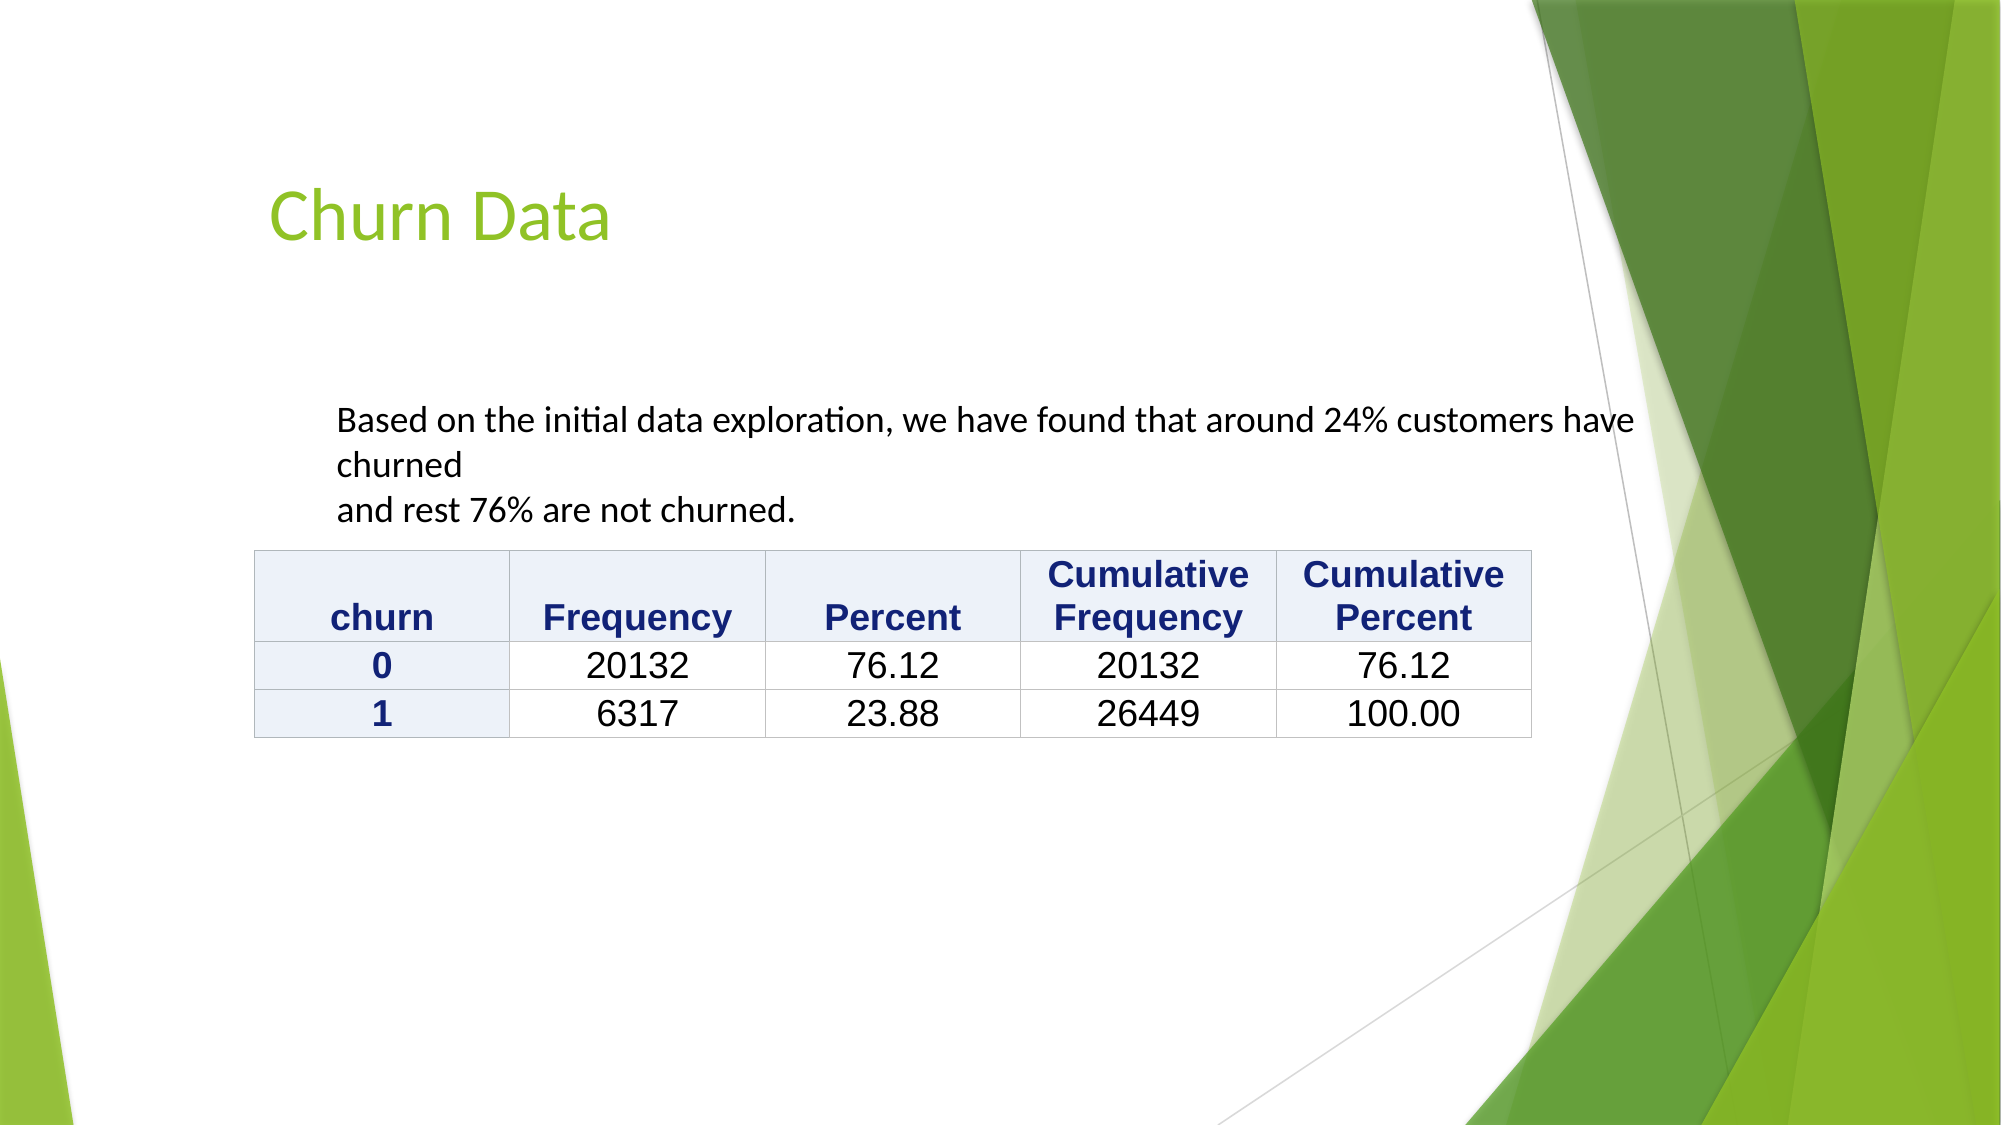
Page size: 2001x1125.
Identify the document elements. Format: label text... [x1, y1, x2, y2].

table_header churn [255, 551, 509, 641]
table_cell 76.12 [1277, 642, 1531, 689]
table_cell 100.00 [1277, 690, 1531, 737]
table_header Frequency [510, 551, 765, 641]
table_cell 6317 [510, 690, 765, 737]
table_header Percent [766, 551, 1020, 641]
table_cell 0 [255, 642, 509, 689]
table_cell 1 [255, 690, 509, 737]
table_cell 20132 [510, 642, 765, 689]
table_cell 76.12 [766, 642, 1020, 689]
text_box Based on the initial data exploration, we have found that around 24% customers have churned and rest 76% are not churned. [96, 343, 1681, 538]
table_cell 20132 [1021, 642, 1276, 689]
table_header Cumulative Frequency [1021, 551, 1276, 641]
table_cell 23.88 [766, 690, 1020, 737]
table_cell 26449 [1021, 690, 1276, 737]
table_header Cumulative Percent [1277, 551, 1531, 641]
title Churn Data [254, 158, 1634, 343]
